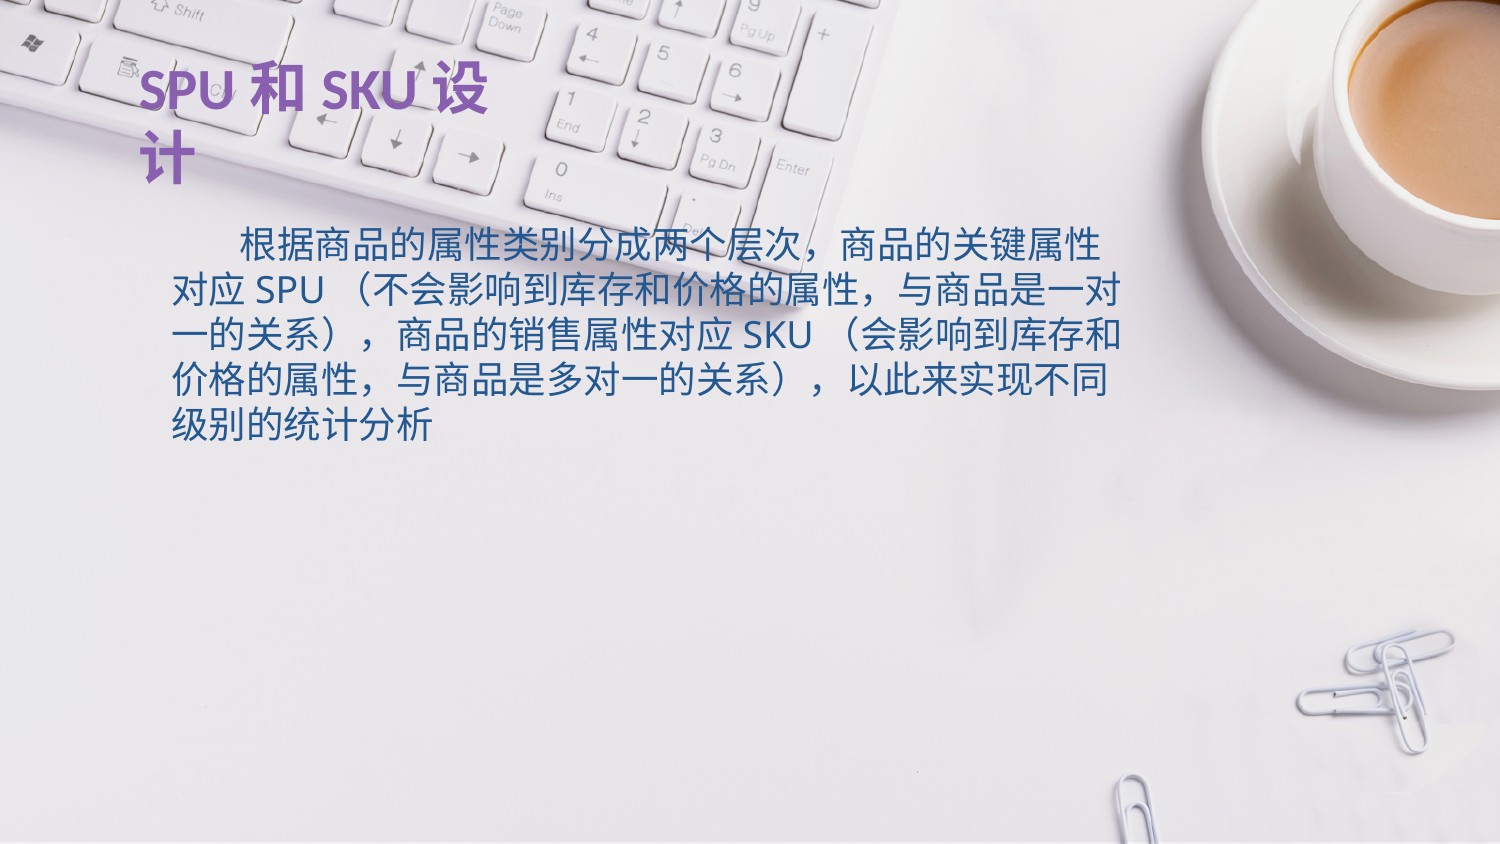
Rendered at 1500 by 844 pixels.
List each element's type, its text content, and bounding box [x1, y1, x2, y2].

text_box 根据商品的属性类别分成两个层次，商品的关键属性对应SPU（不会影响到库存和价格的属性，与商品是一对一的关系），商品的销售属性对应SKU（会影响到库存和价格的属性，与商品是多对一的关系），以此来实现不同级别的统计分析 [171, 220, 1128, 447]
picture [0, 0, 1500, 844]
text_box SPU和SKU设计 [123, 43, 561, 199]
